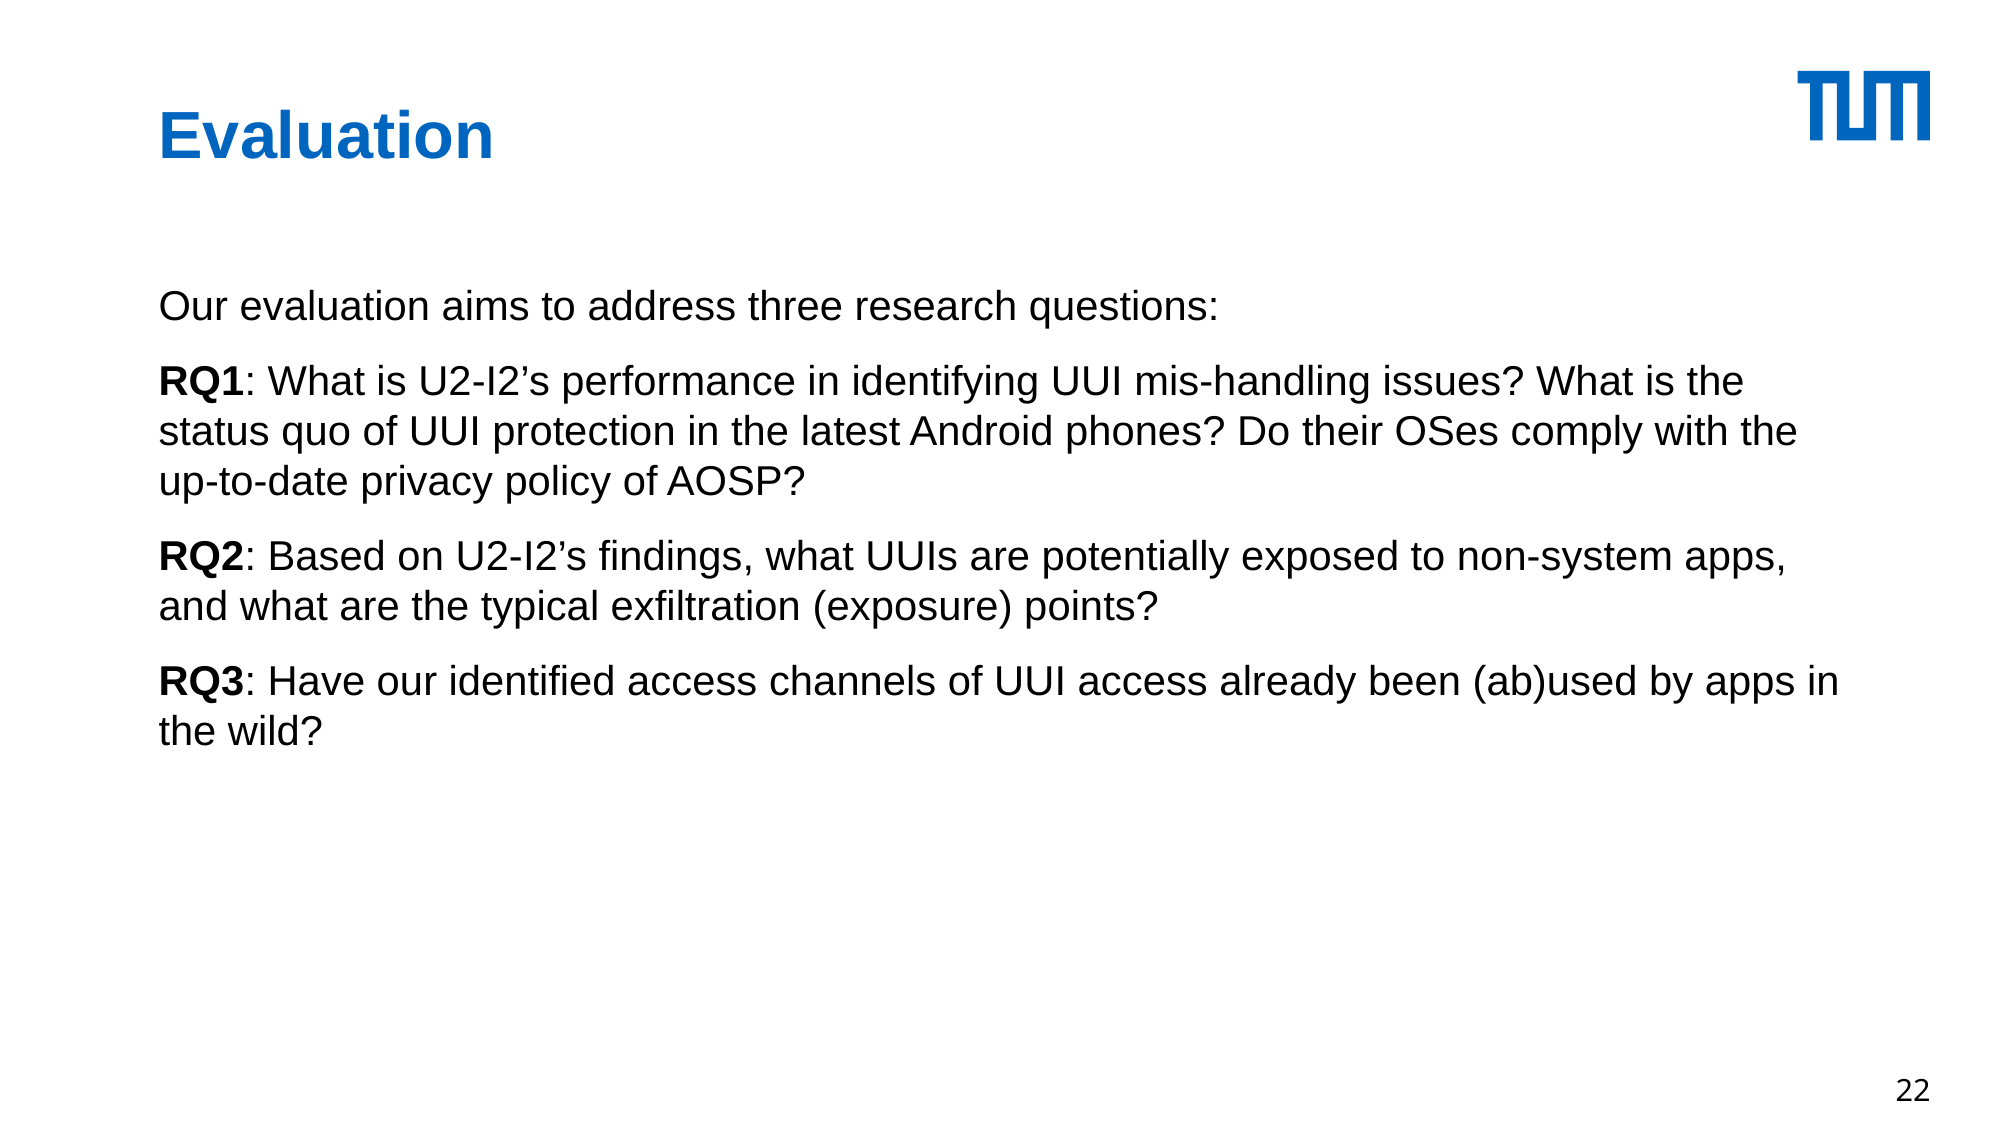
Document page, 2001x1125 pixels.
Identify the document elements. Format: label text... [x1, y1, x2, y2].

slide_number 22 [1481, 1061, 1931, 1122]
text_box Our evaluation aims to address three research questions: RQ1: What is U2-I2’s performance in identifying UUI mis-handling issues? What is the status quo of UUI protection in the latest Android phones? Do their OSes comply with the up-to-date privacy policy of AOSP? RQ2: Based on U2-I2’s findings, what UUIs are potentially exposed to non-system apps, and what are the typical exfiltration (exposure) points? RQ3: Have our identified access channels of UUI access already been (ab)used by apps in the wild? [143, 271, 1865, 762]
